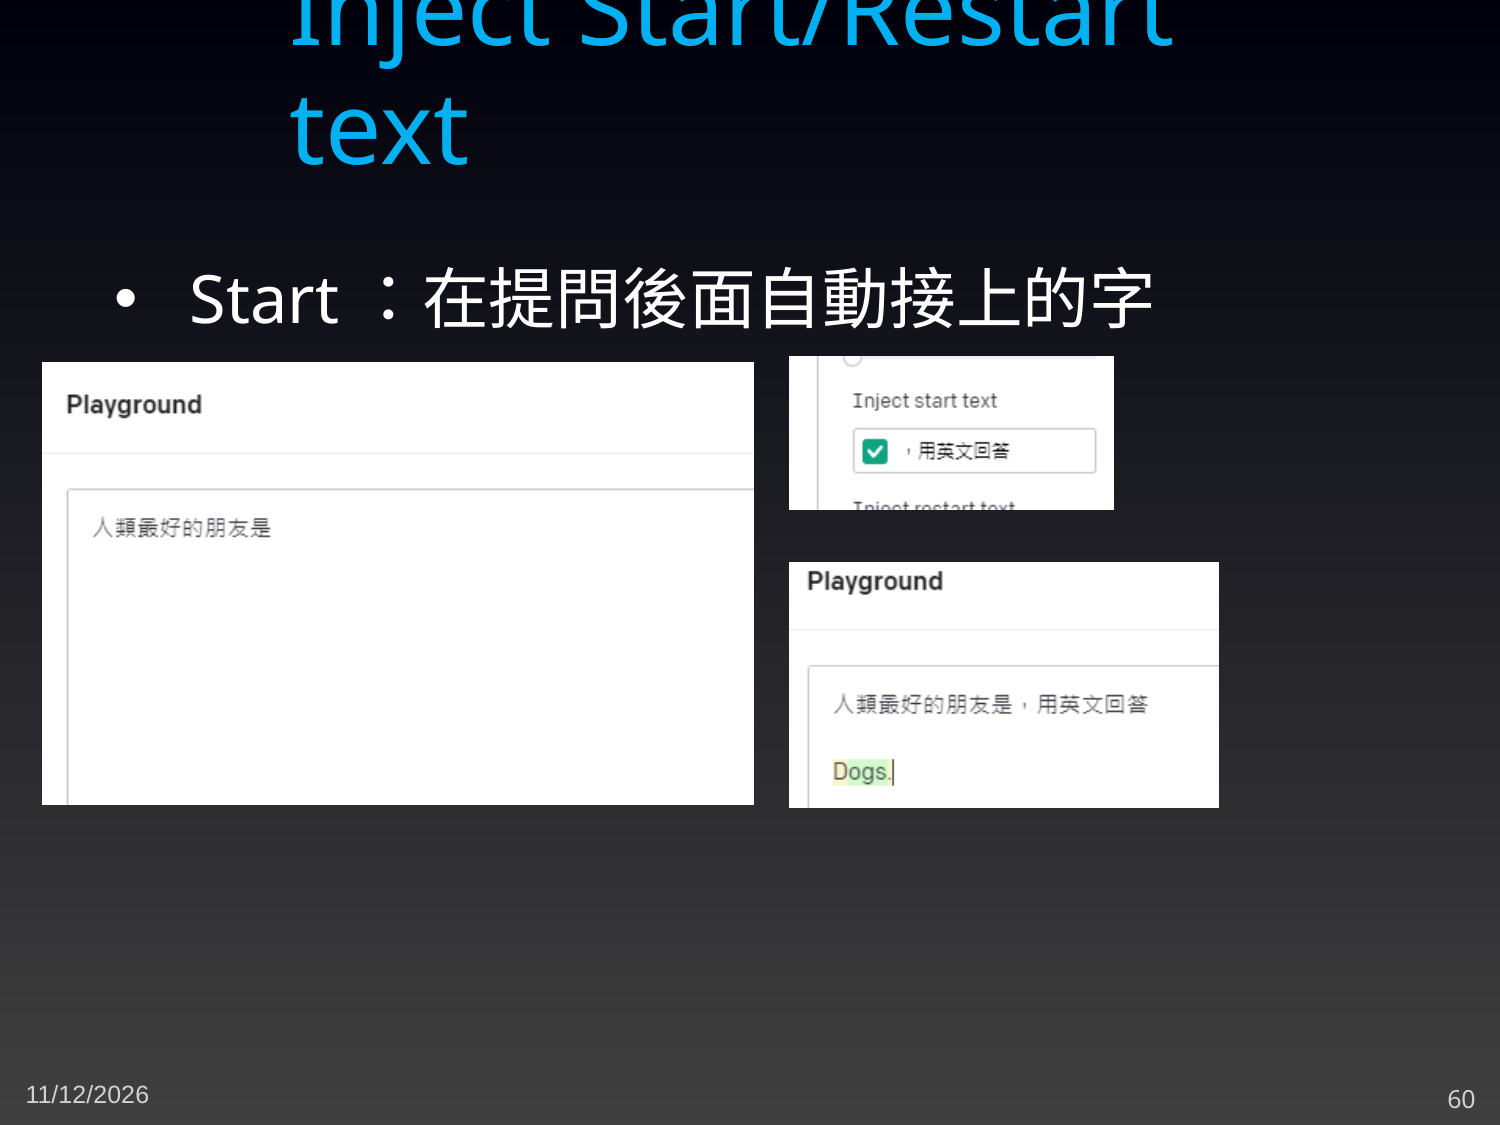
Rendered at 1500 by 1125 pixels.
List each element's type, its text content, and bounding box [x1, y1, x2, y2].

picture [42, 362, 755, 805]
text_box Inject Start/Restart text [274, 37, 1313, 200]
picture [789, 356, 1114, 511]
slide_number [10, 1075, 411, 1117]
text_box Start：在提問後面自動接上的字 [99, 249, 1450, 345]
picture [789, 562, 1219, 809]
slide_number 60 [1340, 1075, 1491, 1117]
